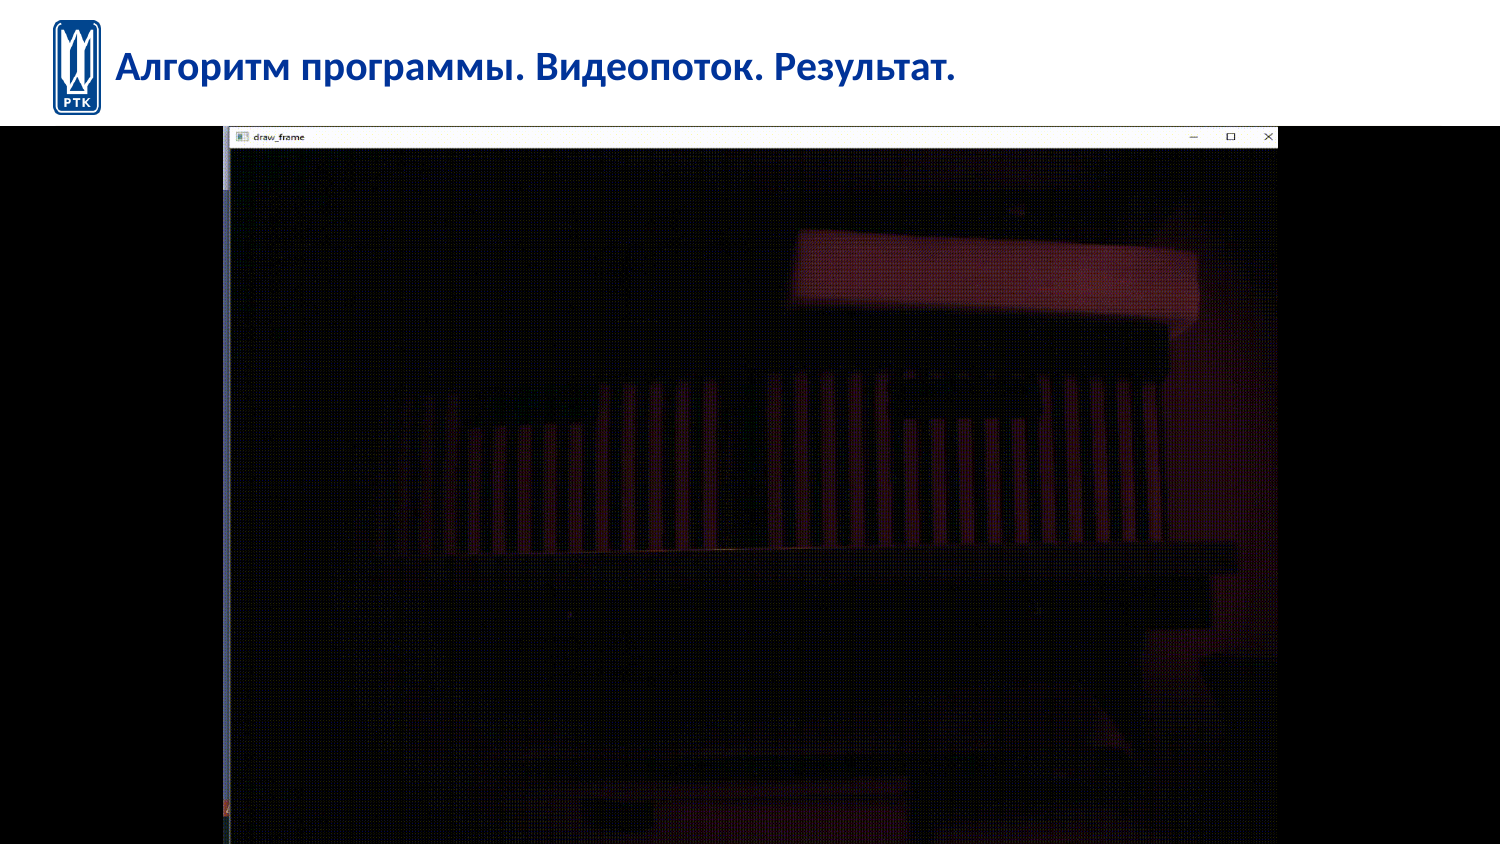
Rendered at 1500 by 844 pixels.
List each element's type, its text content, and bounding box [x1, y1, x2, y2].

picture [0, 126, 1500, 844]
picture [53, 20, 100, 115]
title Алгоритм программы. Видеопоток. Результат. [100, 20, 1425, 115]
